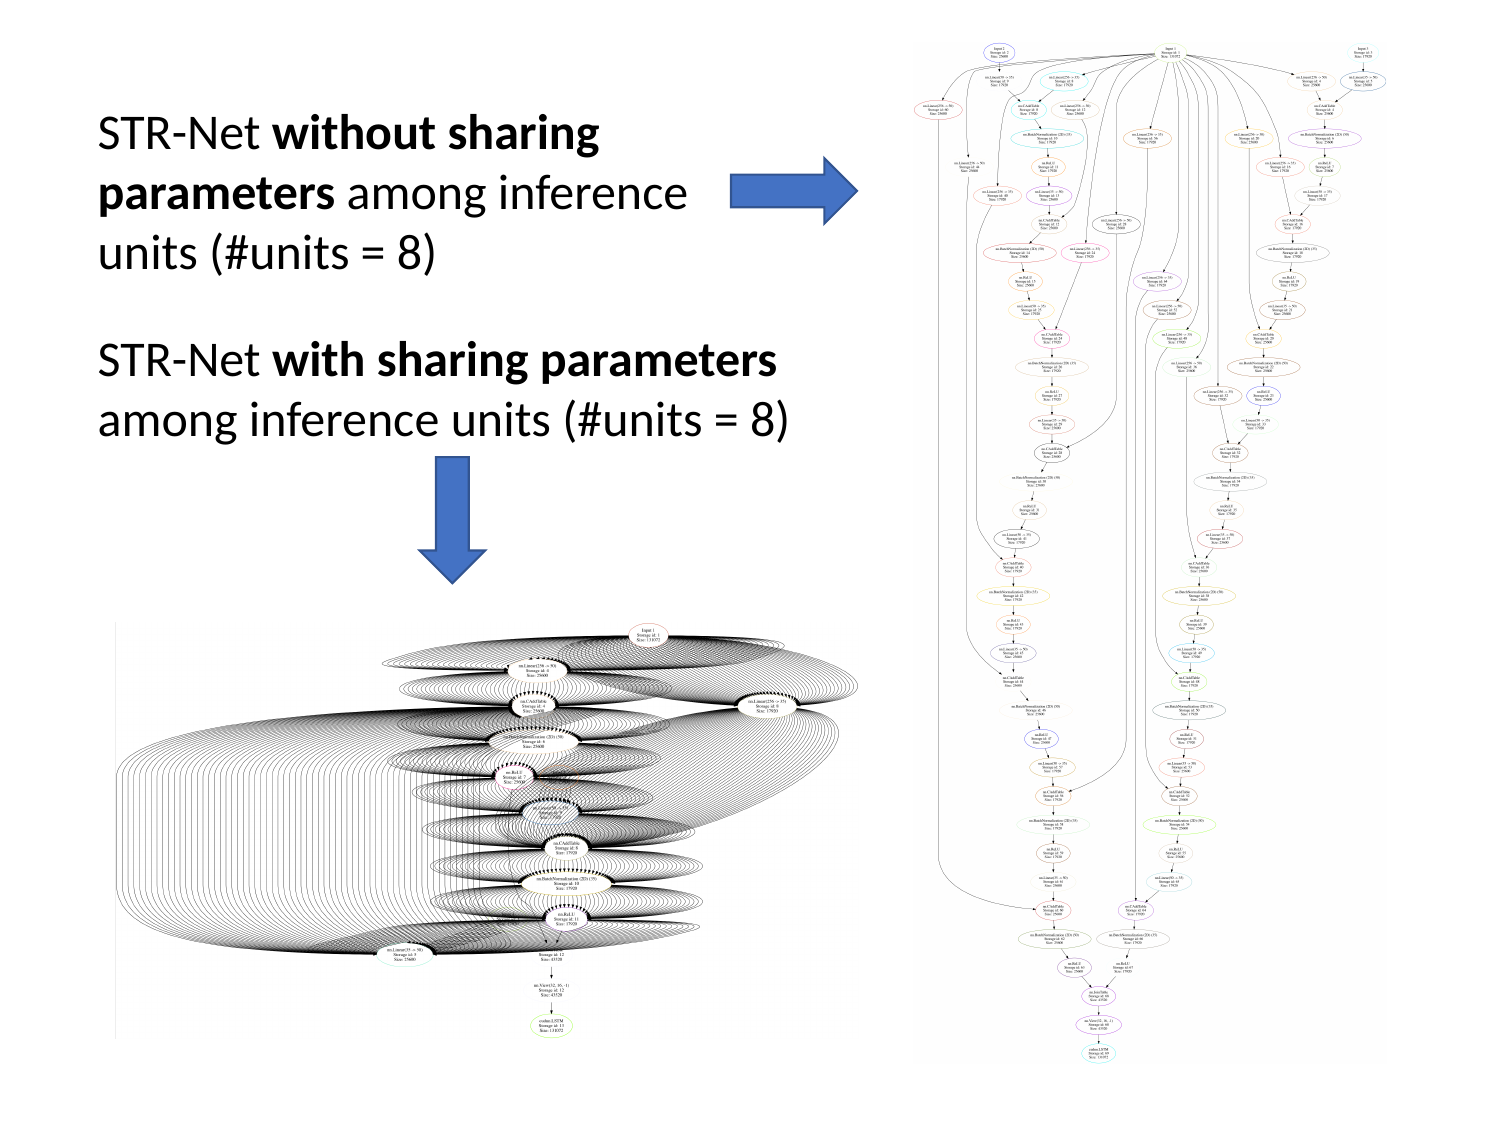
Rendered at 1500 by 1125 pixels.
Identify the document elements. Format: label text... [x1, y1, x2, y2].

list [115, 622, 859, 1039]
text_box [417, 456, 488, 585]
text_box [729, 155, 859, 227]
picture [912, 42, 1386, 1064]
text_box STR-Net with sharing parameters among inference units (#units = 8) [82, 319, 822, 455]
text_box STR-Net without sharing parameters among inference units (#units = 8) [82, 92, 801, 288]
